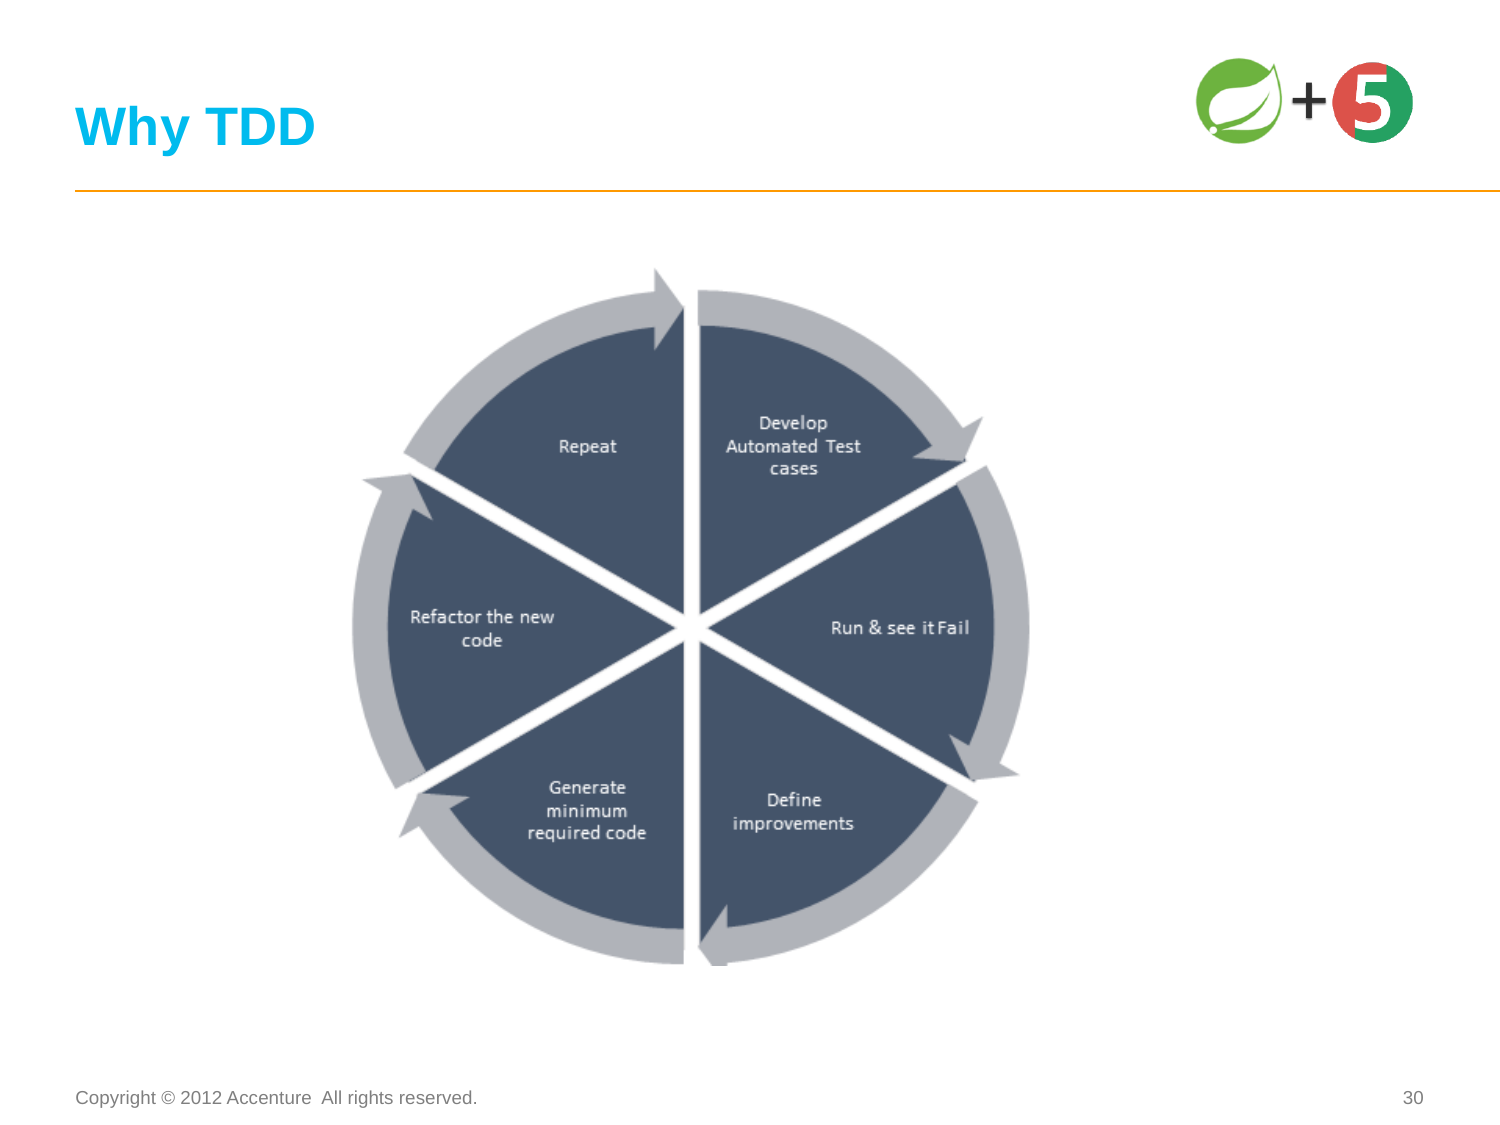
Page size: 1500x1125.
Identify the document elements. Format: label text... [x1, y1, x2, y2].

title Why TDD [75, 27, 1422, 157]
picture [174, 262, 1183, 966]
